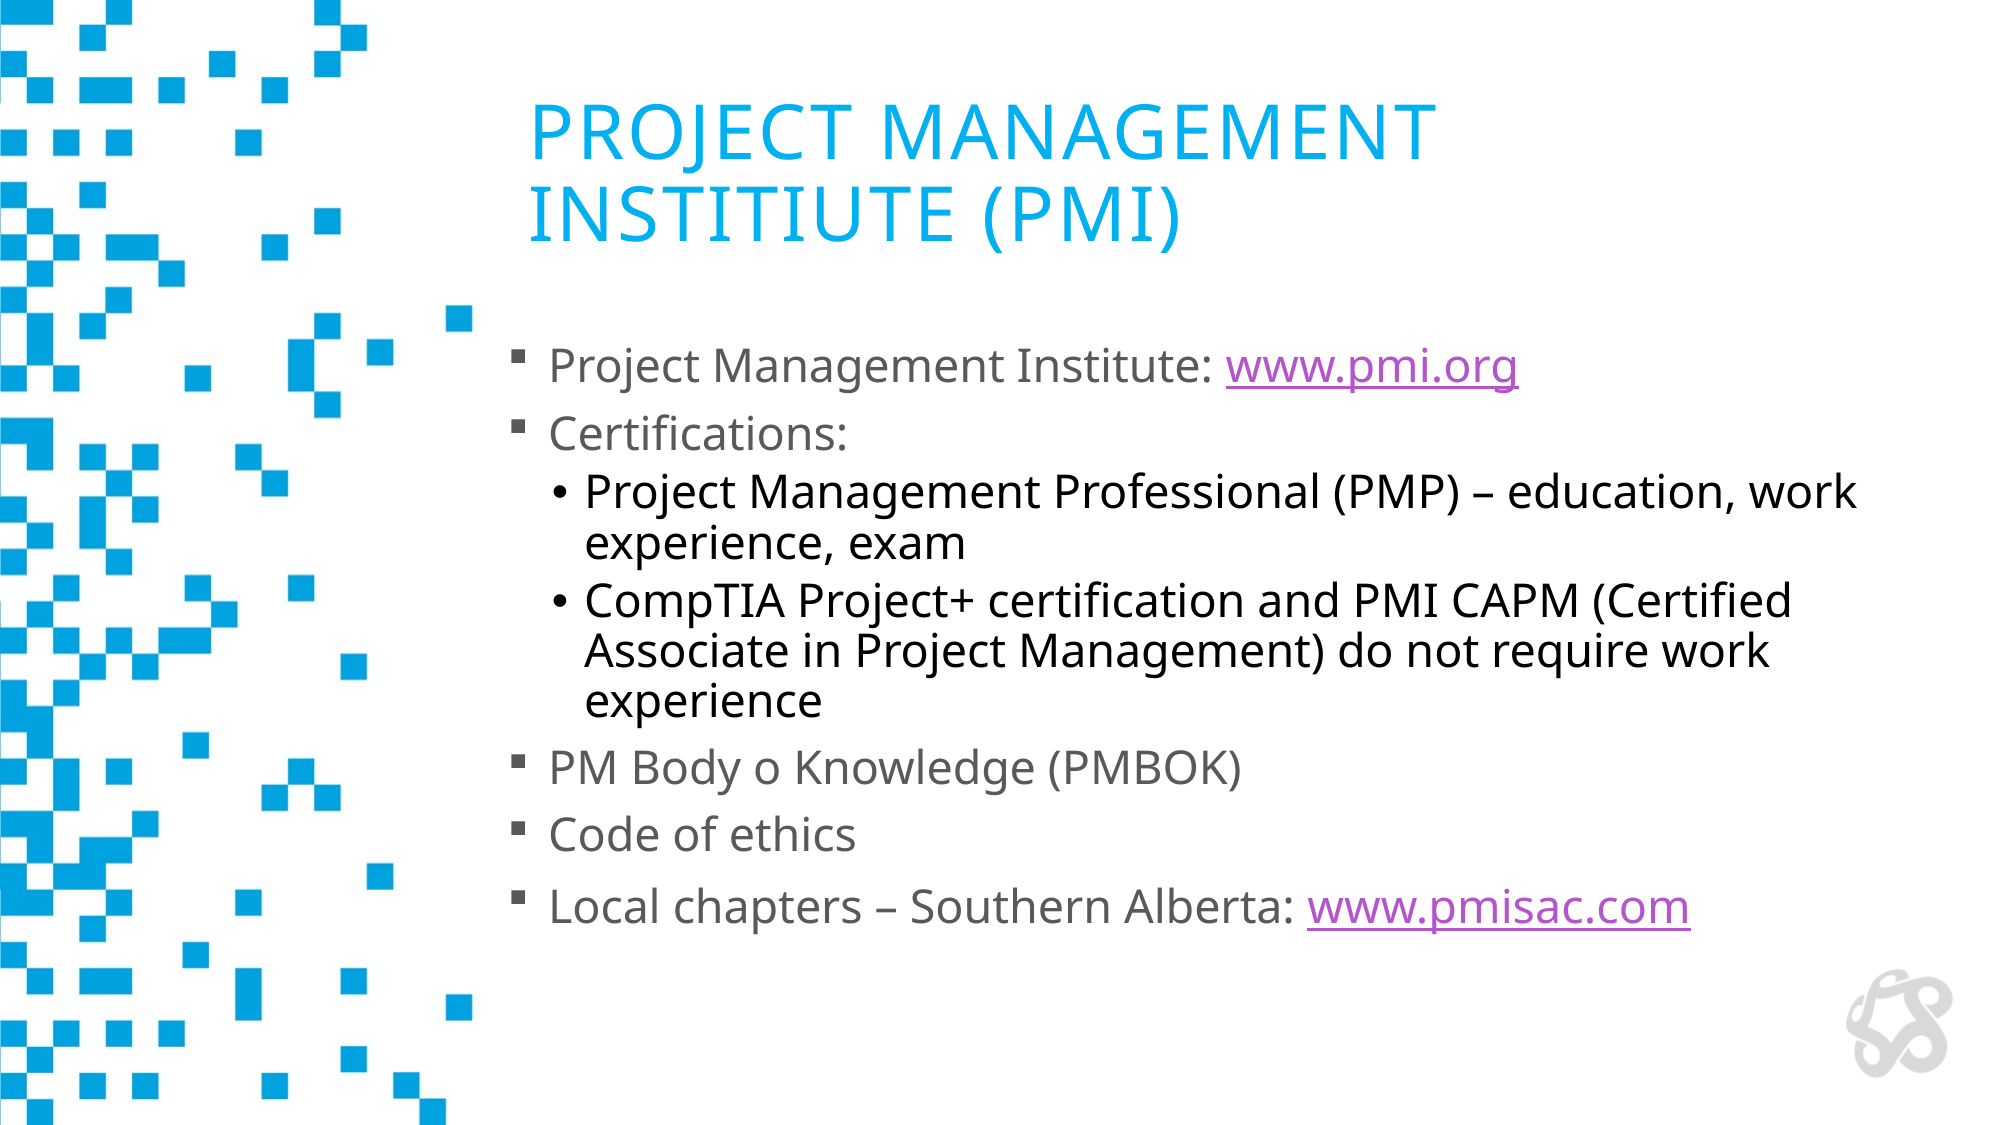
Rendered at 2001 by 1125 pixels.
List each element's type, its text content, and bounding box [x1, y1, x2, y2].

list Project Management Institute: www.pmi.org Certifications: Project Management Professional (PMP) – education, work experience, exam CompTIA Project+ certification and PMI CAPM (Certified Associate in Project Management) do not require work experience PM Body o Knowledge (PMBOK) Code of ethics Local chapters – Southern Alberta: www.pmisac.com [492, 329, 1933, 950]
title Project Management InstitIute (PMI) [513, 85, 1799, 266]
picture [0, 0, 2001, 1125]
